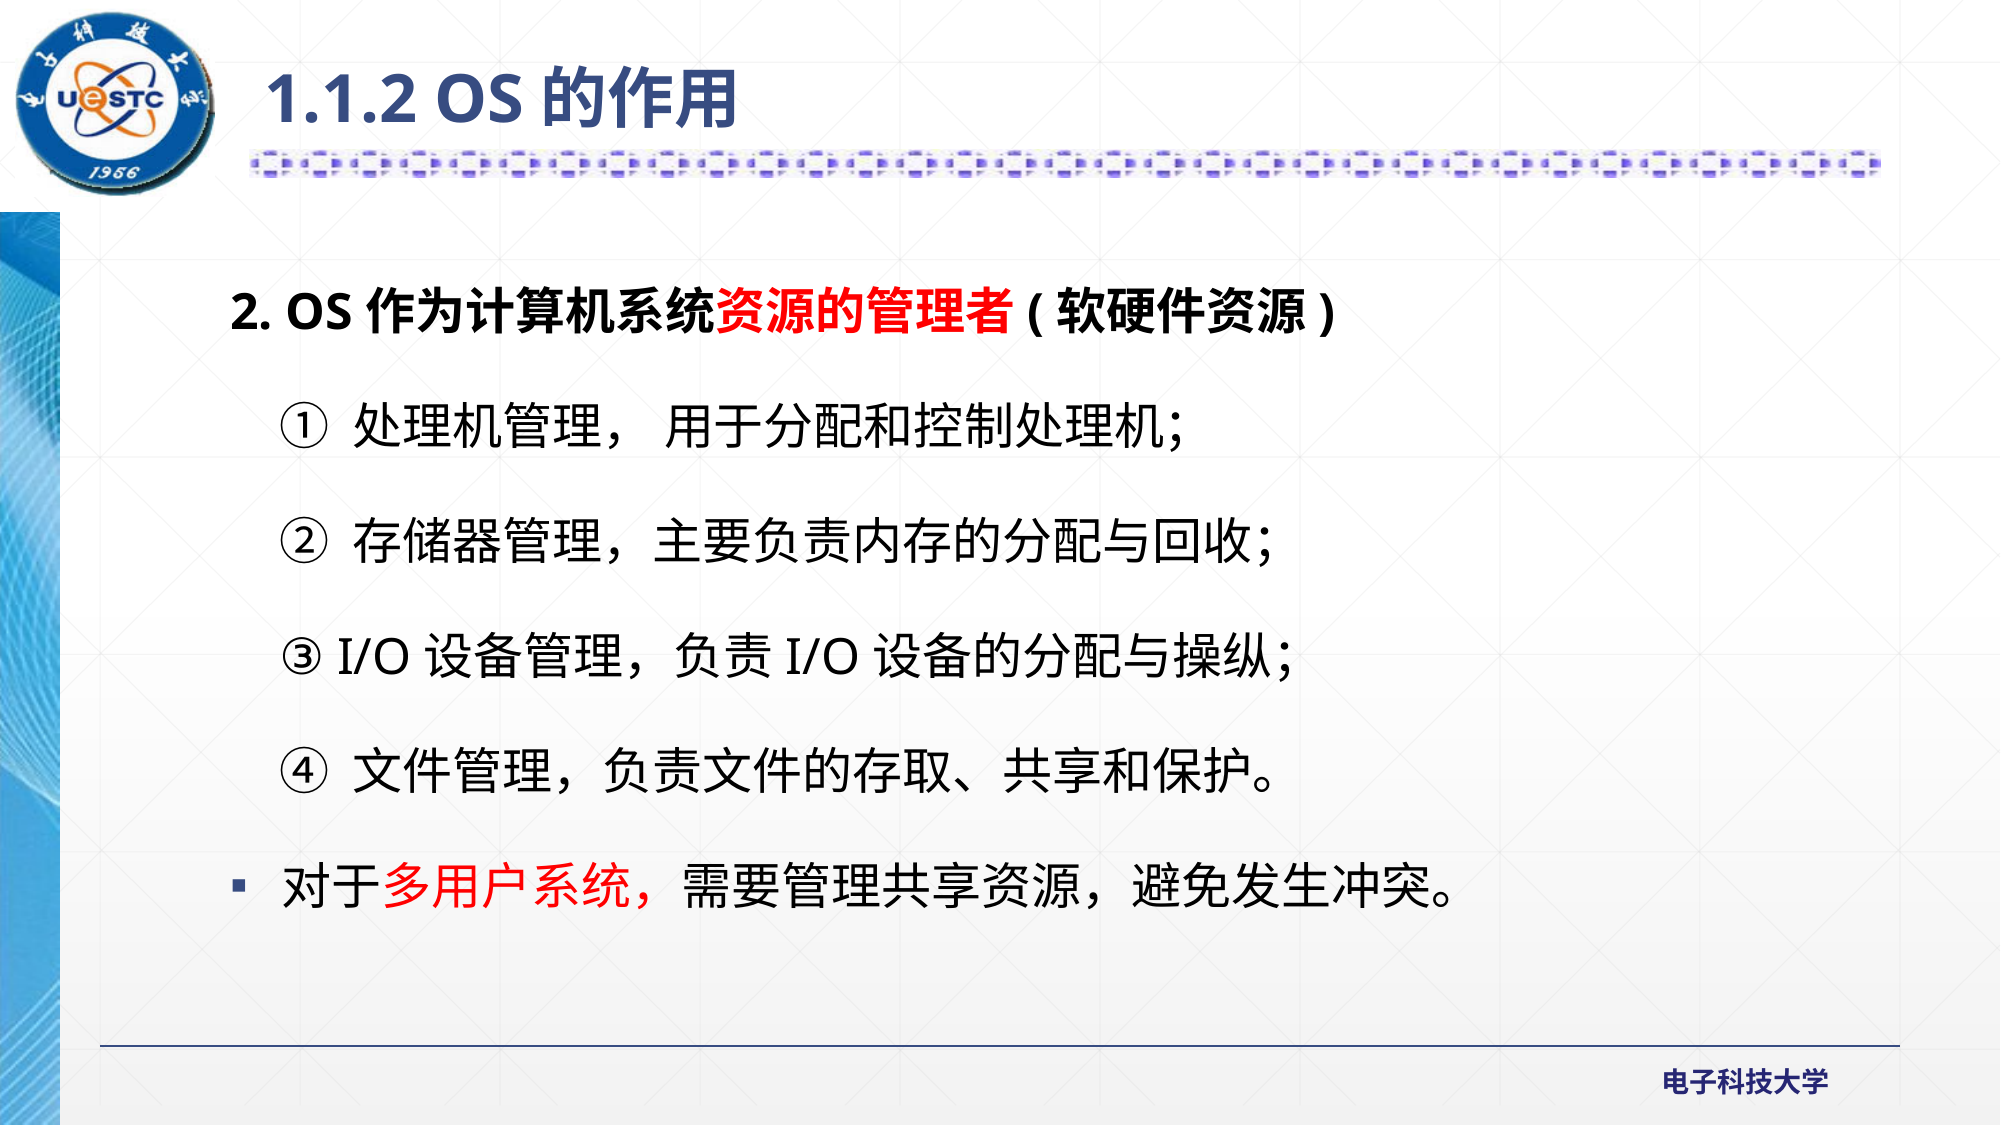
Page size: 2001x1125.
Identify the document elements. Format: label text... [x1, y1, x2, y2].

text_box 1.1.2 OS的作用 [249, 35, 1145, 157]
picture [15, 0, 215, 197]
picture [0, 212, 60, 1125]
picture [249, 149, 1881, 178]
list 2. OS作为计算机系统资源的管理者(软硬件资源) ① 处理机管理， 用于分配和控制处理机； ② 存储器管理，主要负责内存的分配与回收； ③ I/O设备管理，负责I/O设备的分配与操纵； ④ 文件管理，负责文件的存取、共享和保护。 对于多用户系统，需要管理共享资源，避免发生冲突。 [215, 242, 1634, 1016]
